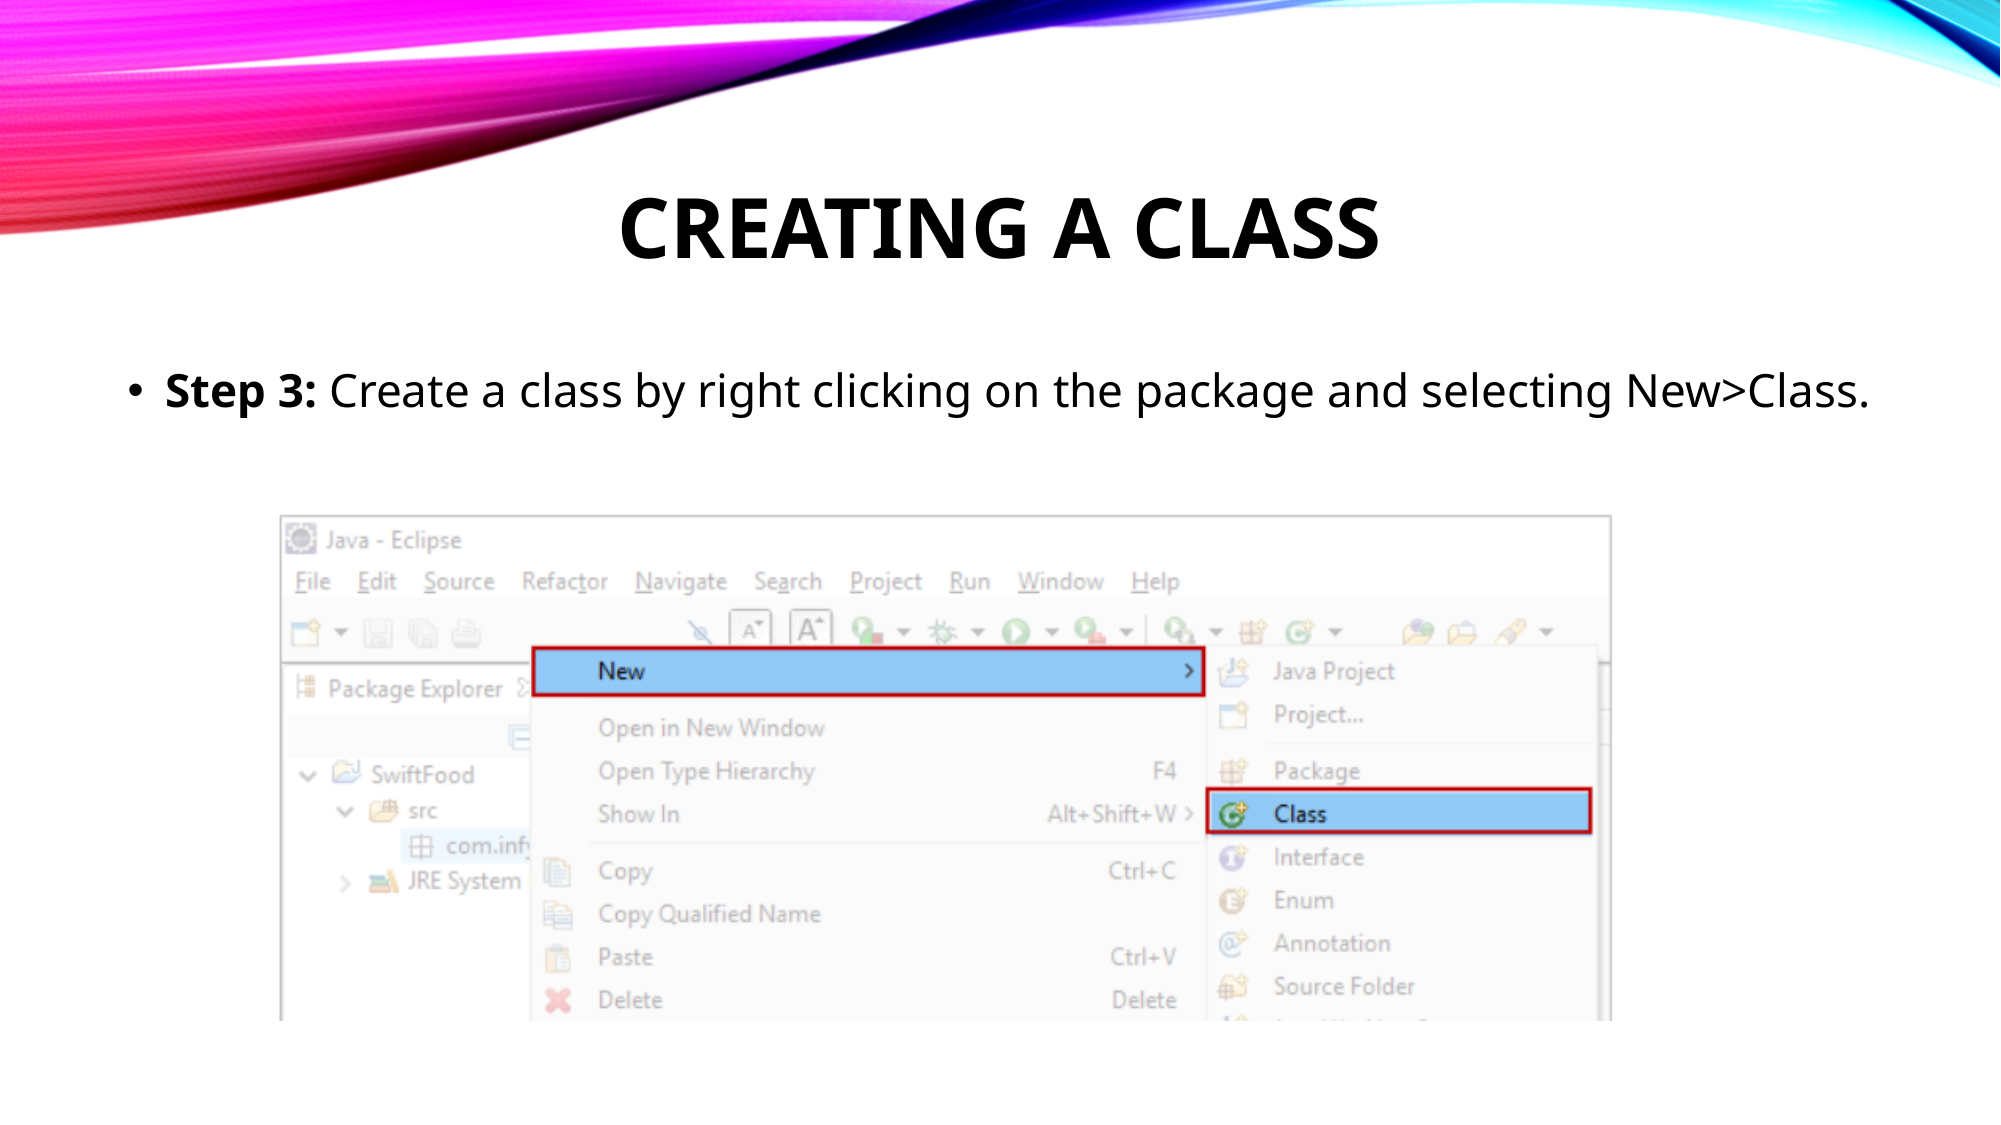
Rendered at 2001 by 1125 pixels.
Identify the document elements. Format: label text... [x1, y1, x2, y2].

picture [1910, 0, 2000, 45]
picture [272, 508, 1634, 1021]
picture [1890, 0, 2000, 75]
picture [0, 0, 2000, 237]
list Step 3: Create a class by right clicking on the package and selecting New>Class. [112, 360, 1888, 1021]
title CREATING A CLASS [112, 125, 1888, 338]
